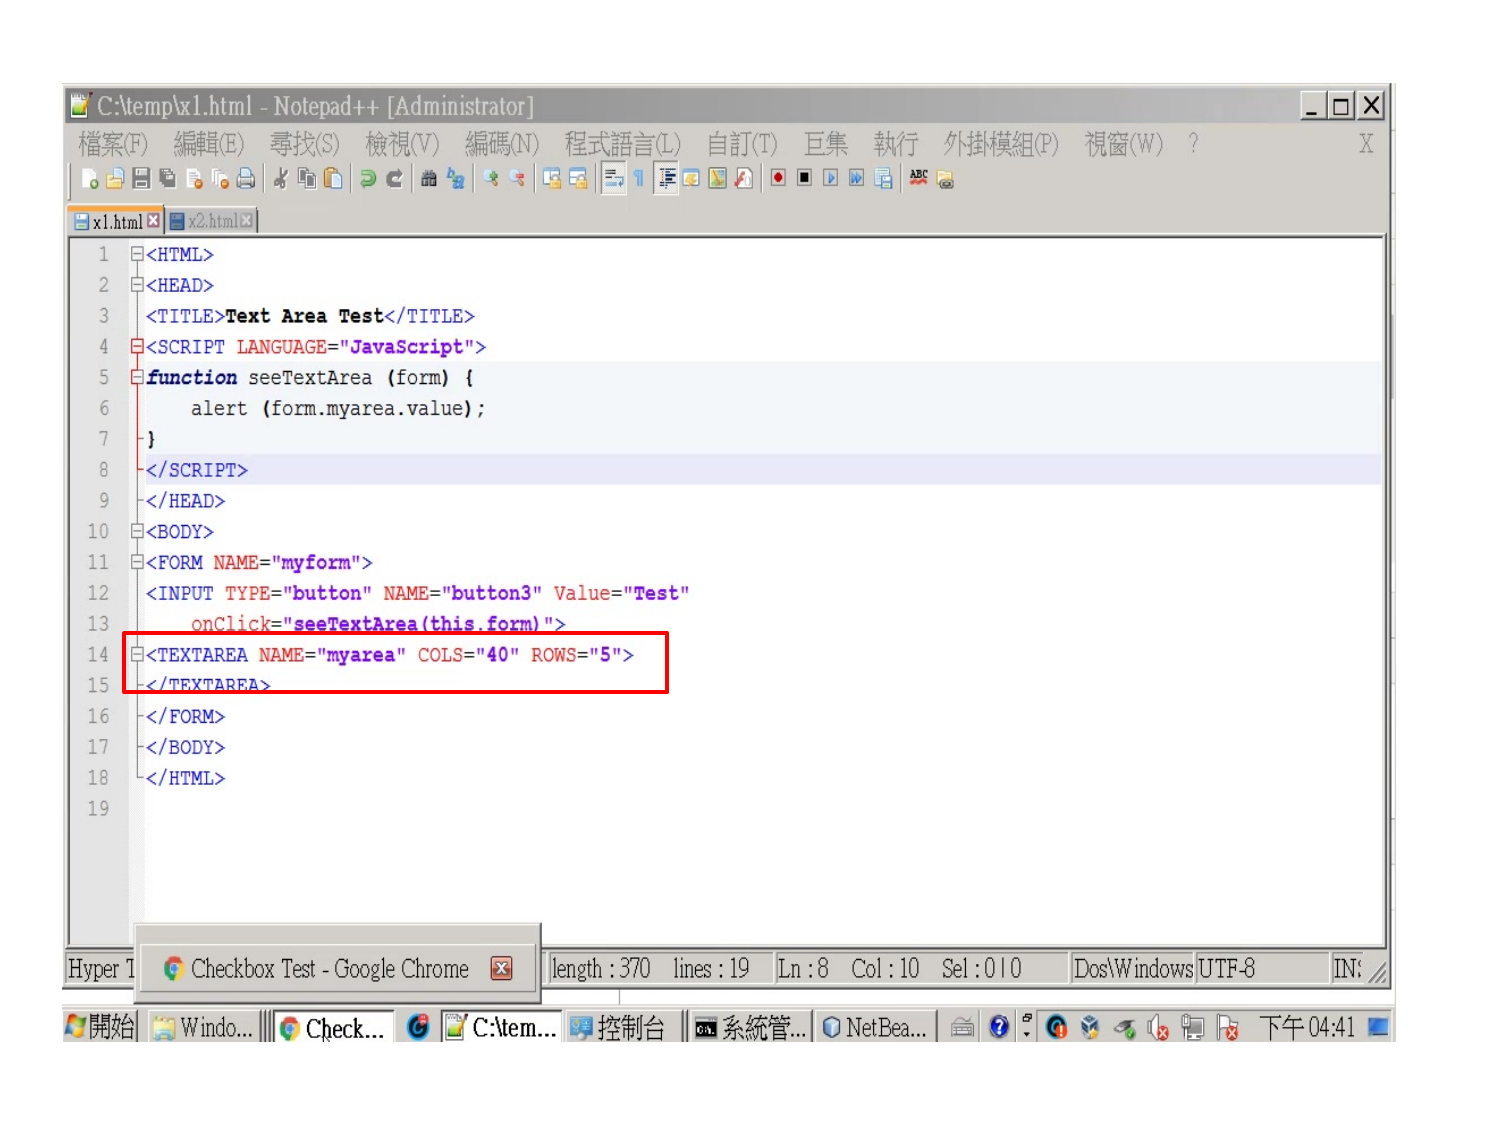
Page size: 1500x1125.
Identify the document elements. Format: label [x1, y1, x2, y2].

picture [62, 83, 1396, 1042]
